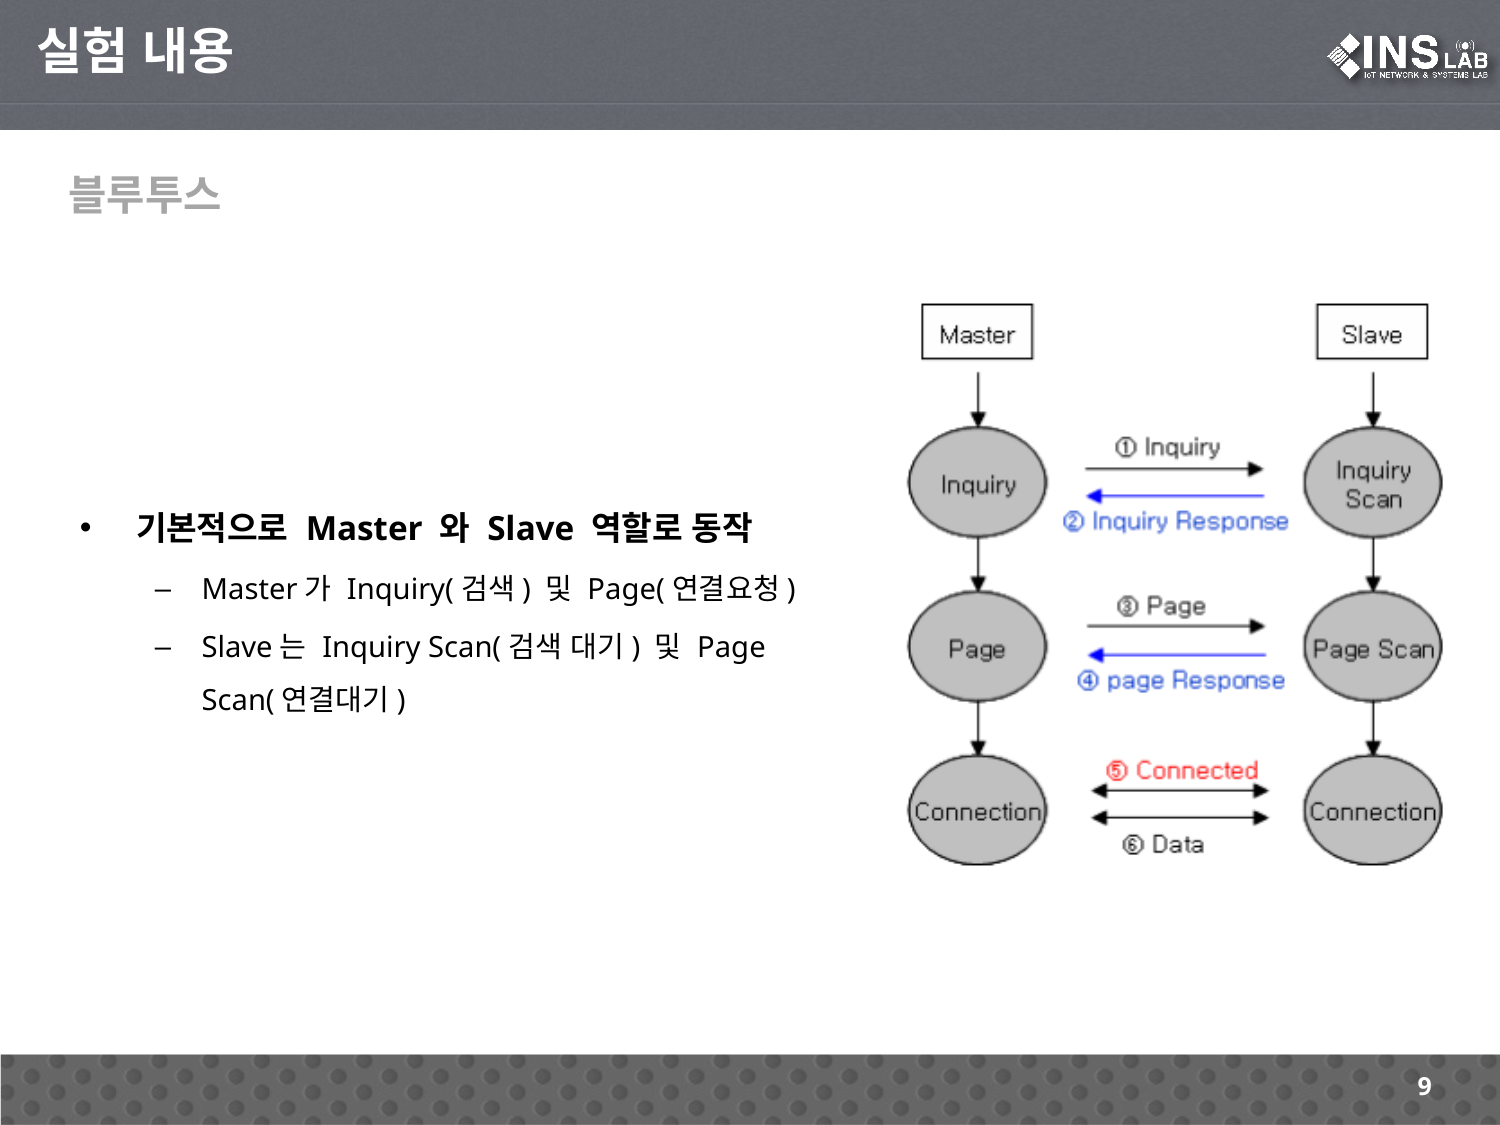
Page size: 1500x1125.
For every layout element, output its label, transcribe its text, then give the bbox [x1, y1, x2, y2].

picture [1327, 11, 1500, 101]
list 블루투스 [53, 160, 1034, 232]
list 기본적으로 Master 와 Slave 역할로 동작 Master가 Inquiry(검색) 및 Page(연결요청) Slave는 Inquiry Scan(검색 대기) 및 Page Scan(연결대기) [64, 479, 833, 1012]
picture [901, 277, 1452, 882]
slide_number 9 [1096, 1057, 1447, 1118]
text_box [2, 1055, 1500, 1124]
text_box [0, 0, 1500, 130]
list 실험 내용 [21, 12, 550, 102]
